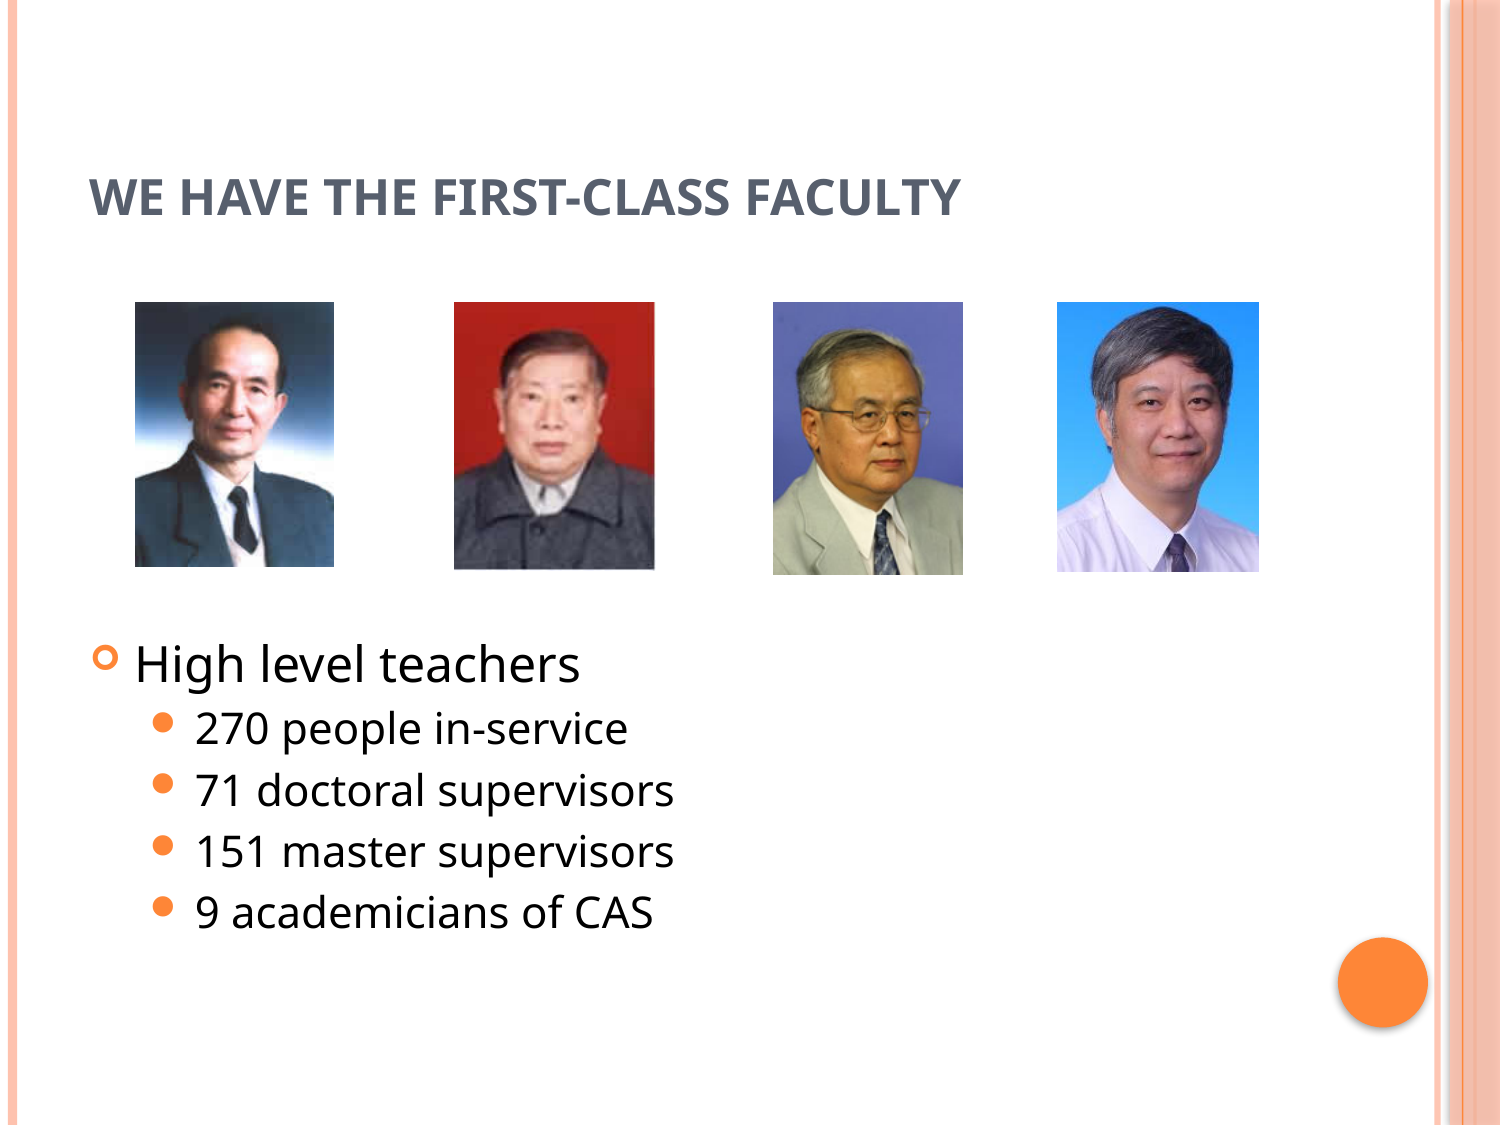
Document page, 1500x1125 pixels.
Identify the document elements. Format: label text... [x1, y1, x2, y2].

picture [454, 302, 656, 571]
picture [1056, 302, 1260, 572]
picture [773, 302, 964, 576]
list High level teachers 270 people in-service 71 doctoral supervisors 151 master supervisors 9 academicians of CAS [75, 262, 1300, 1062]
picture [135, 302, 335, 567]
title WE HAVE THE FIRST-CLASS FACULTY [75, 45, 1300, 233]
